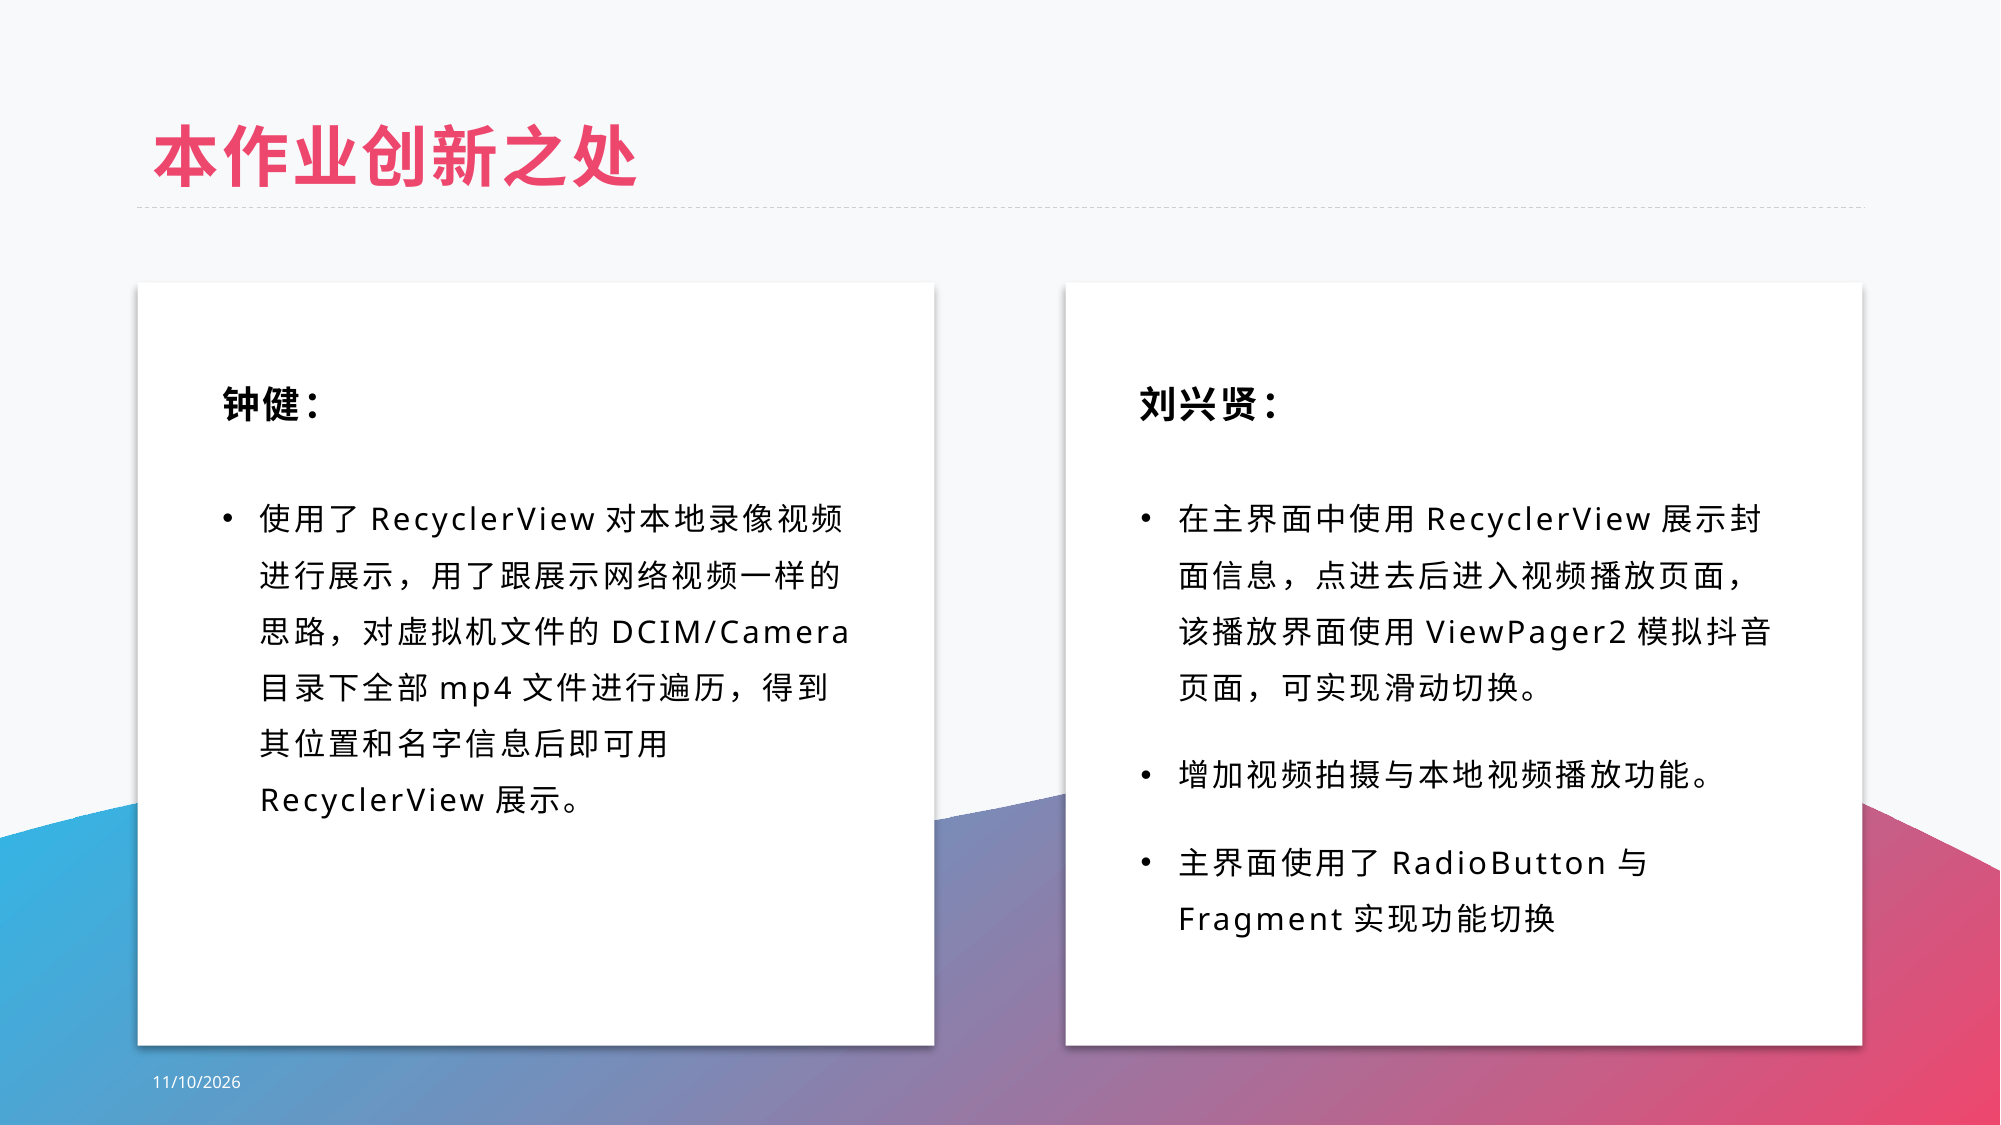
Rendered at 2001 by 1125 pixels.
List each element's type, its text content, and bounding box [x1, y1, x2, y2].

list 刘兴贤： [1124, 334, 1795, 450]
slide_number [137, 1065, 588, 1103]
list 在主界面中使用RecyclerView展示封面信息，点进去后进入视频播放页面，该播放界面使用ViewPager2模拟抖音页面，可实现滑动切换。 增加视频拍摄与本地视频播放功能。 主界面使用了RadioButton与Fragment实现功能切换 [1125, 473, 1796, 983]
title 本作业创新之处 [137, 111, 1863, 208]
list 使用了RecyclerView对本地录像视频进行展示，用了跟展示网络视频一样的思路，对虚拟机文件的DCIM/Camera目录下全部mp4文件进行遍历，得到其位置和名字信息后即可用RecyclerView展示。 [207, 473, 878, 983]
list 钟健： [207, 334, 878, 450]
